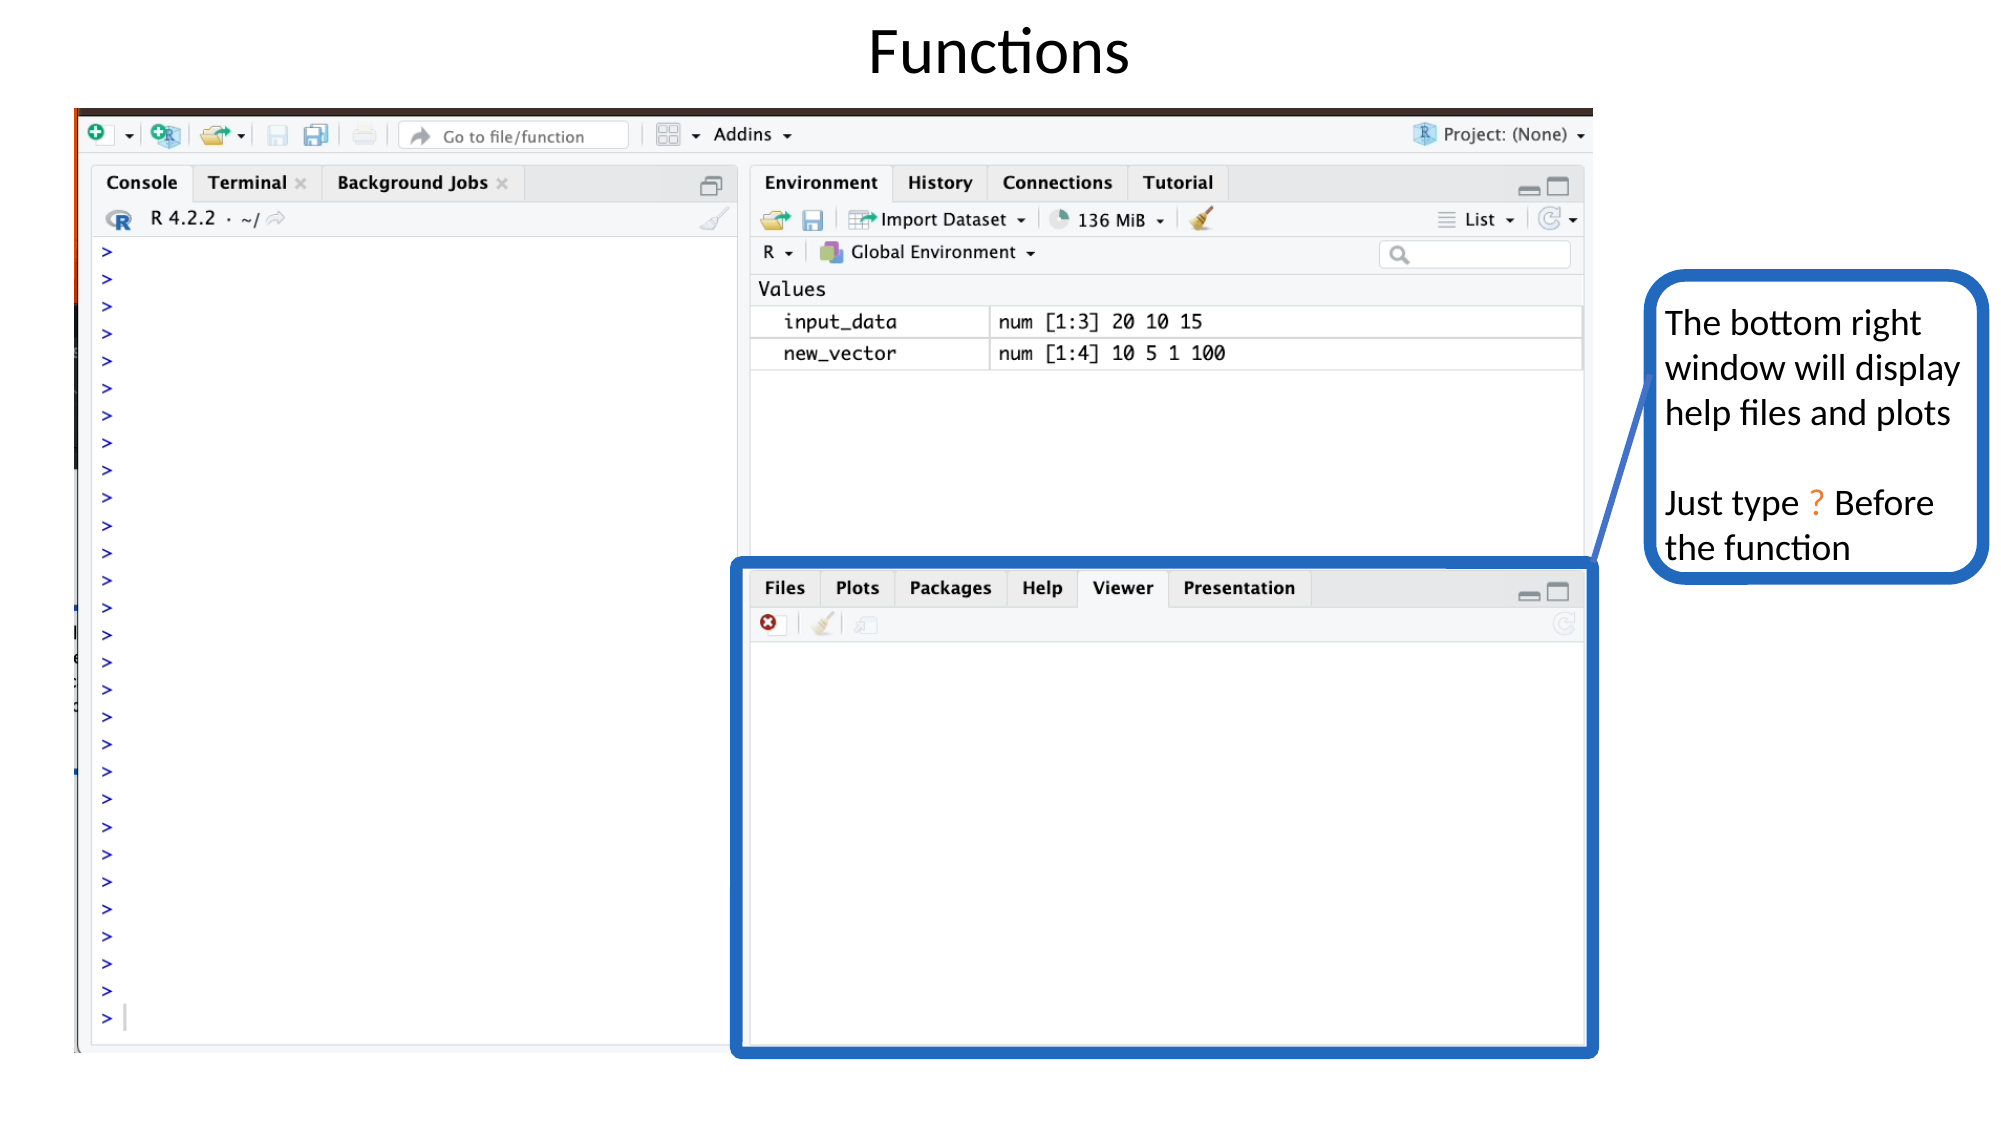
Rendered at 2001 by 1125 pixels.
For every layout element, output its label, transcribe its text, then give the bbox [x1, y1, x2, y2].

picture [73, 108, 1593, 1053]
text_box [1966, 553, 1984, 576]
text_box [1592, 374, 1650, 563]
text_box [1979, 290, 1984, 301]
text_box Functions [853, 0, 1147, 95]
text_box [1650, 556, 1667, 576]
text_box [1648, 274, 1985, 580]
